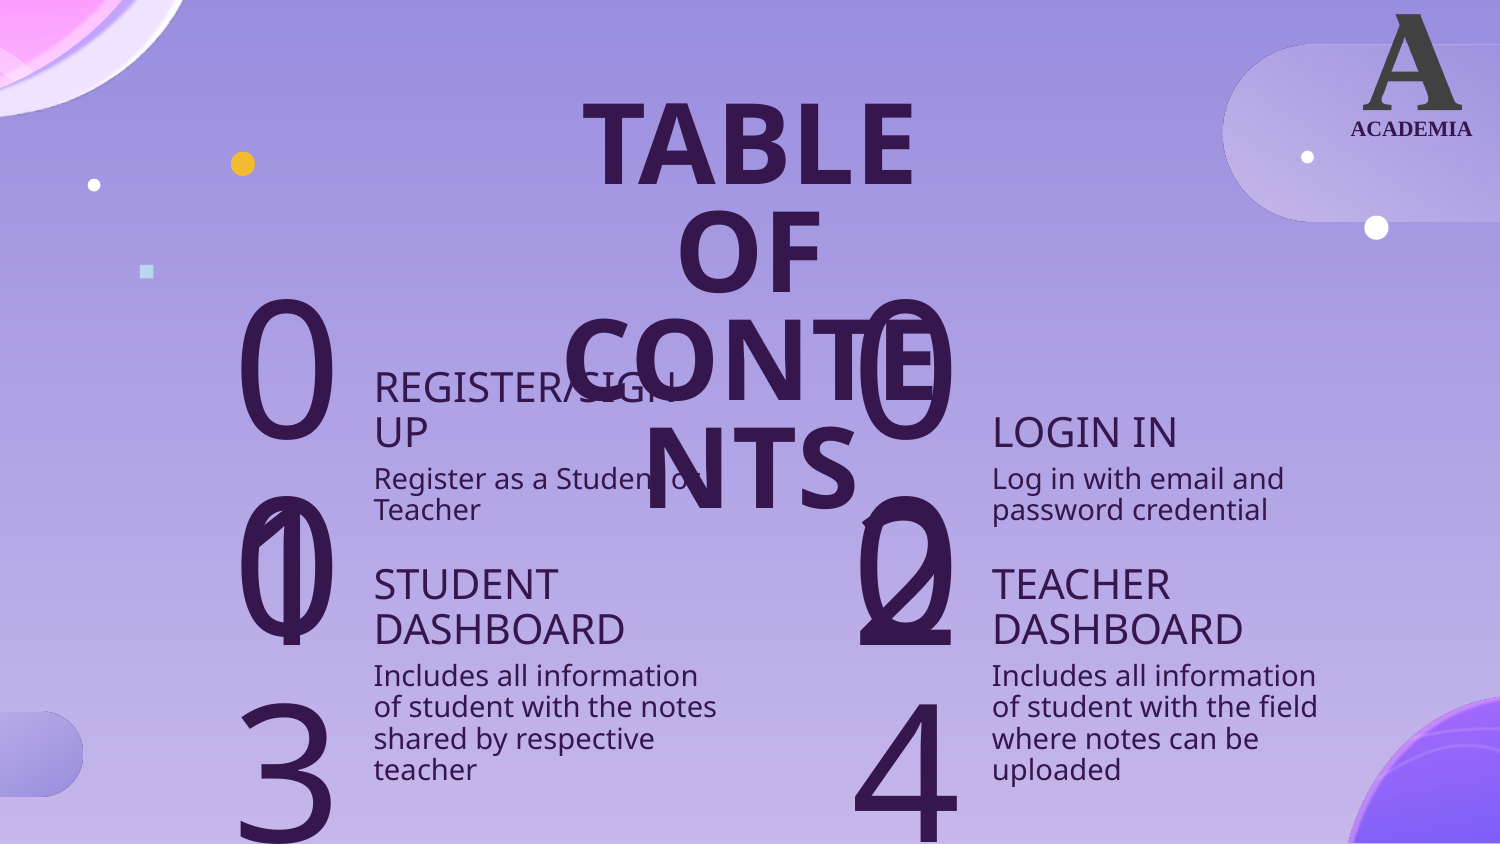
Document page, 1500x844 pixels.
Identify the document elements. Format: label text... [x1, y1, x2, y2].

list REGISTER/SIGN UP [358, 399, 743, 465]
list Includes all information of student with the notes shared by respective teacher [358, 662, 743, 757]
list LOGIN IN [976, 399, 1362, 465]
title TABLE OF CONTENTS [508, 90, 992, 150]
picture [1217, 12, 1500, 228]
list Register as a Student or Teacher [358, 465, 743, 541]
text_box ACADEMIA [1335, 107, 1490, 148]
picture [0, 0, 290, 457]
list TEACHER DASHBOARD [976, 597, 1362, 662]
list 02 [761, 417, 976, 541]
picture [0, 708, 85, 798]
list Log in with email and password credential [976, 465, 1362, 541]
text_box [87, 150, 1389, 279]
list 01 [144, 417, 358, 541]
picture [1344, 673, 1500, 843]
list 03 [144, 615, 358, 739]
list Includes all information of student with the field where notes can be uploaded [976, 662, 1362, 757]
list 04 [761, 615, 976, 739]
list STUDENT DASHBOARD [358, 597, 743, 662]
